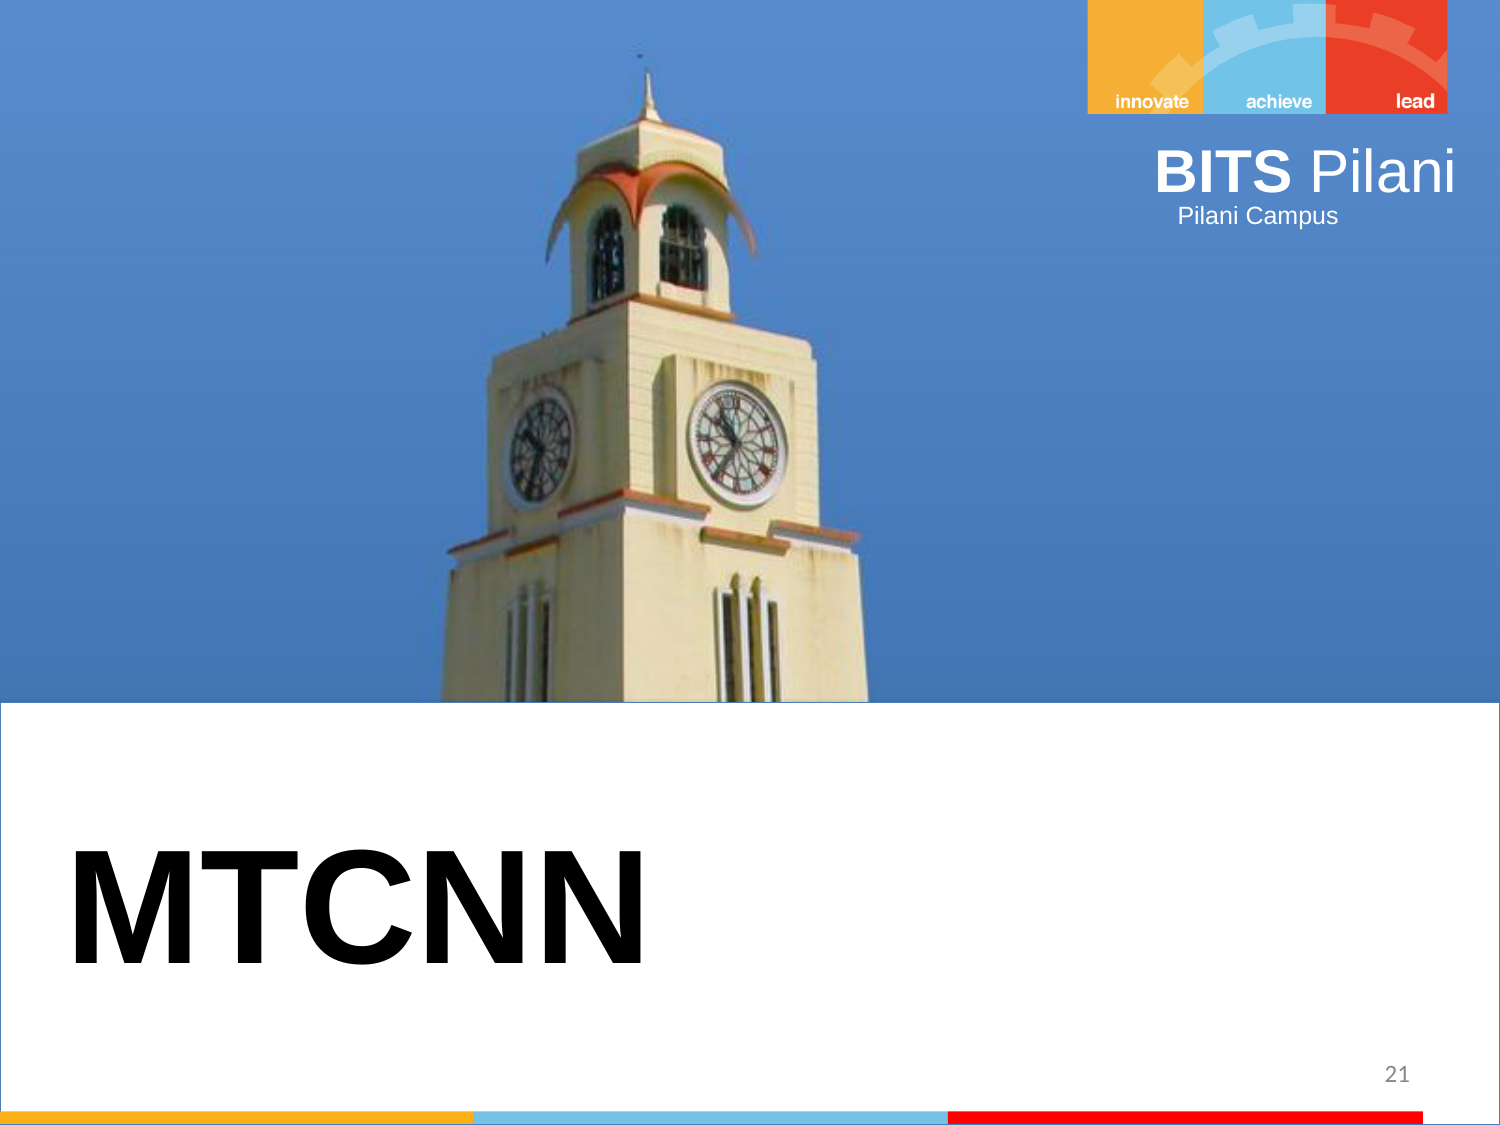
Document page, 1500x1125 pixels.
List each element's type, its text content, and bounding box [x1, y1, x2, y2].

slide_number ‹#› [1074, 1042, 1425, 1103]
picture [0, 0, 1500, 702]
list MTCNN [50, 762, 1438, 1025]
